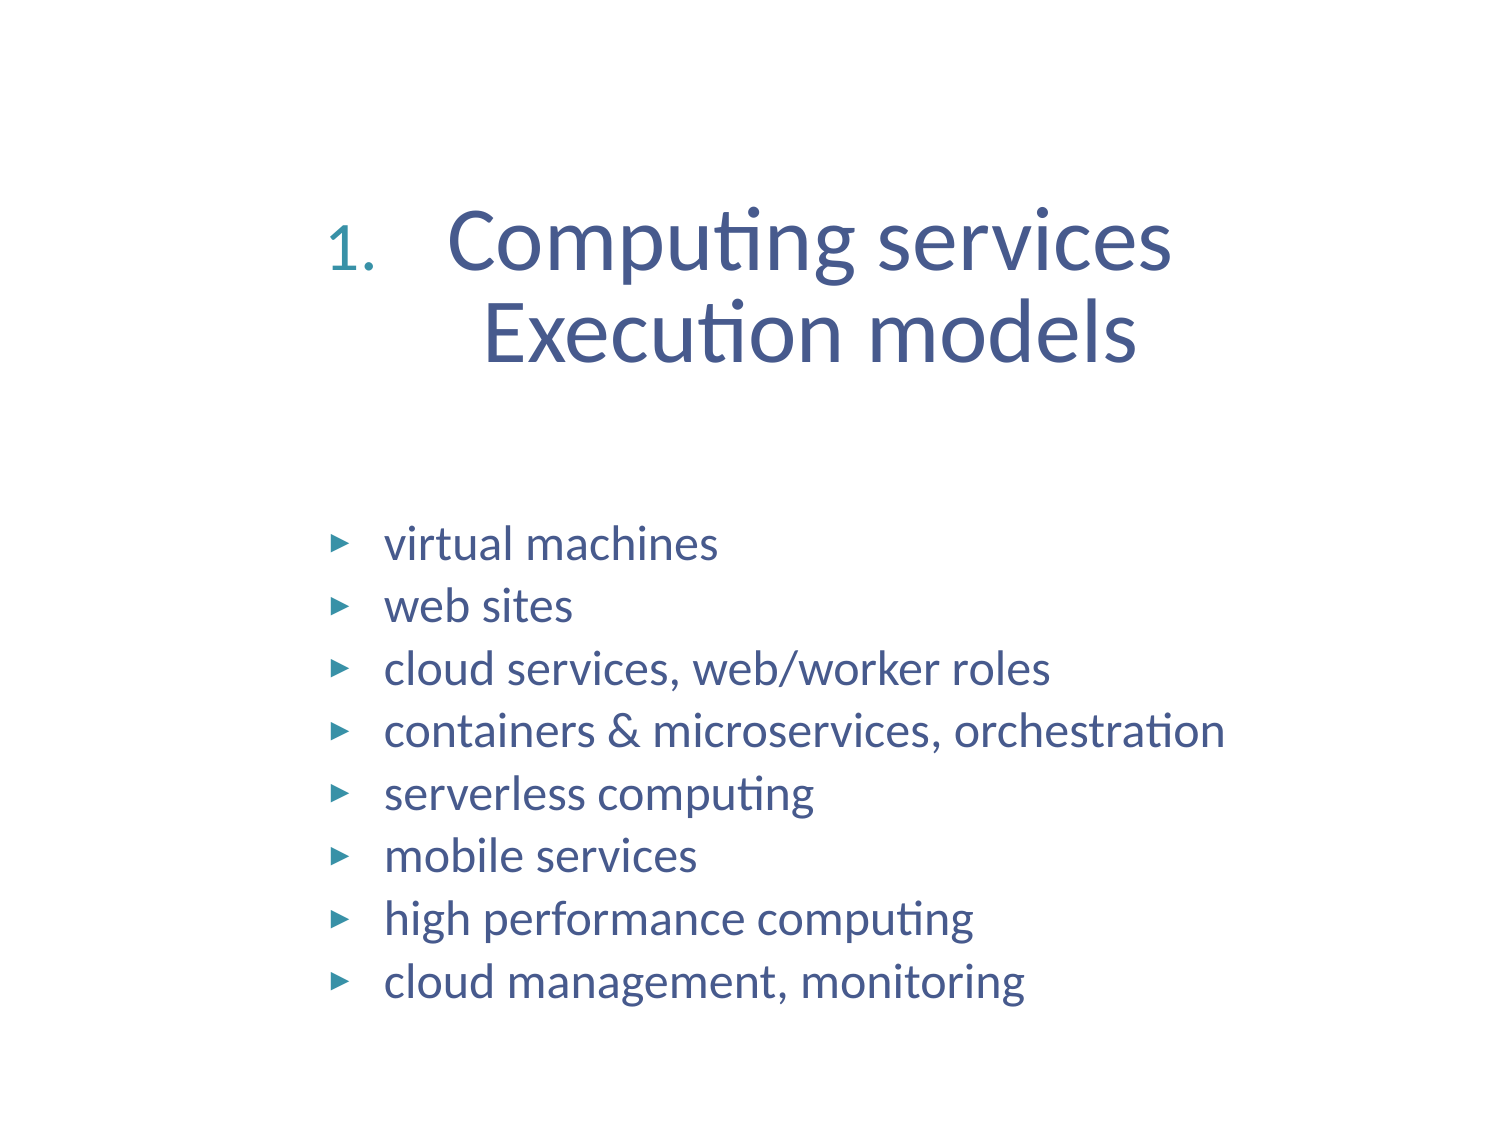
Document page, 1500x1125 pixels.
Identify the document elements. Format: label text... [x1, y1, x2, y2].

list Computing services Execution models virtual machines web sites cloud services, web/worker roles containers & microservices, orchestration serverless computing mobile services high performance computing cloud management, monitoring [17, 90, 1483, 1106]
